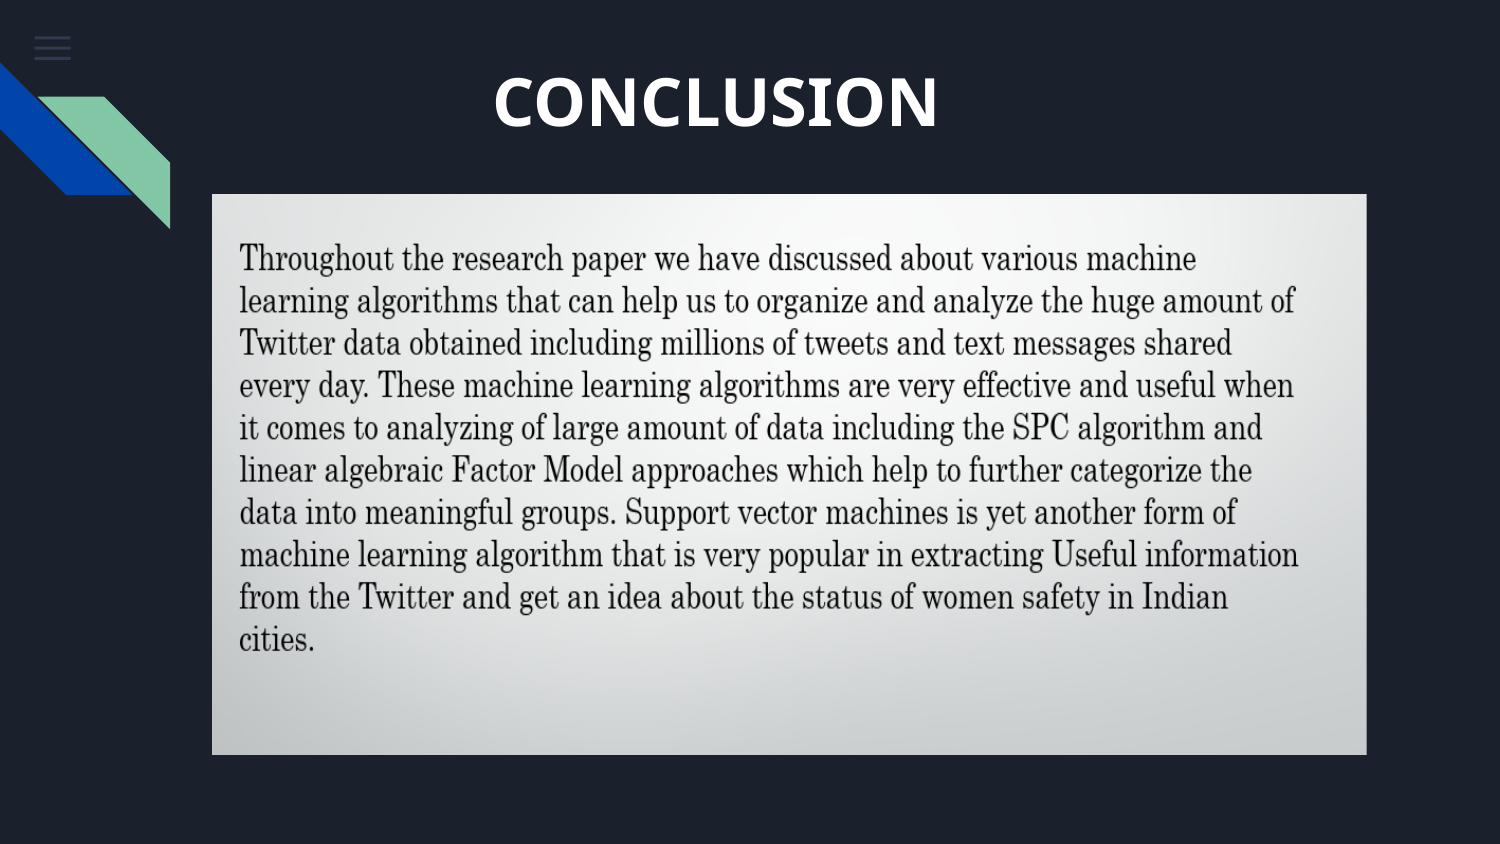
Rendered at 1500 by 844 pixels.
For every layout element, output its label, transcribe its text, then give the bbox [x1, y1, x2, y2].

picture [211, 194, 1367, 755]
title CONCLUSION [477, 44, 1500, 195]
